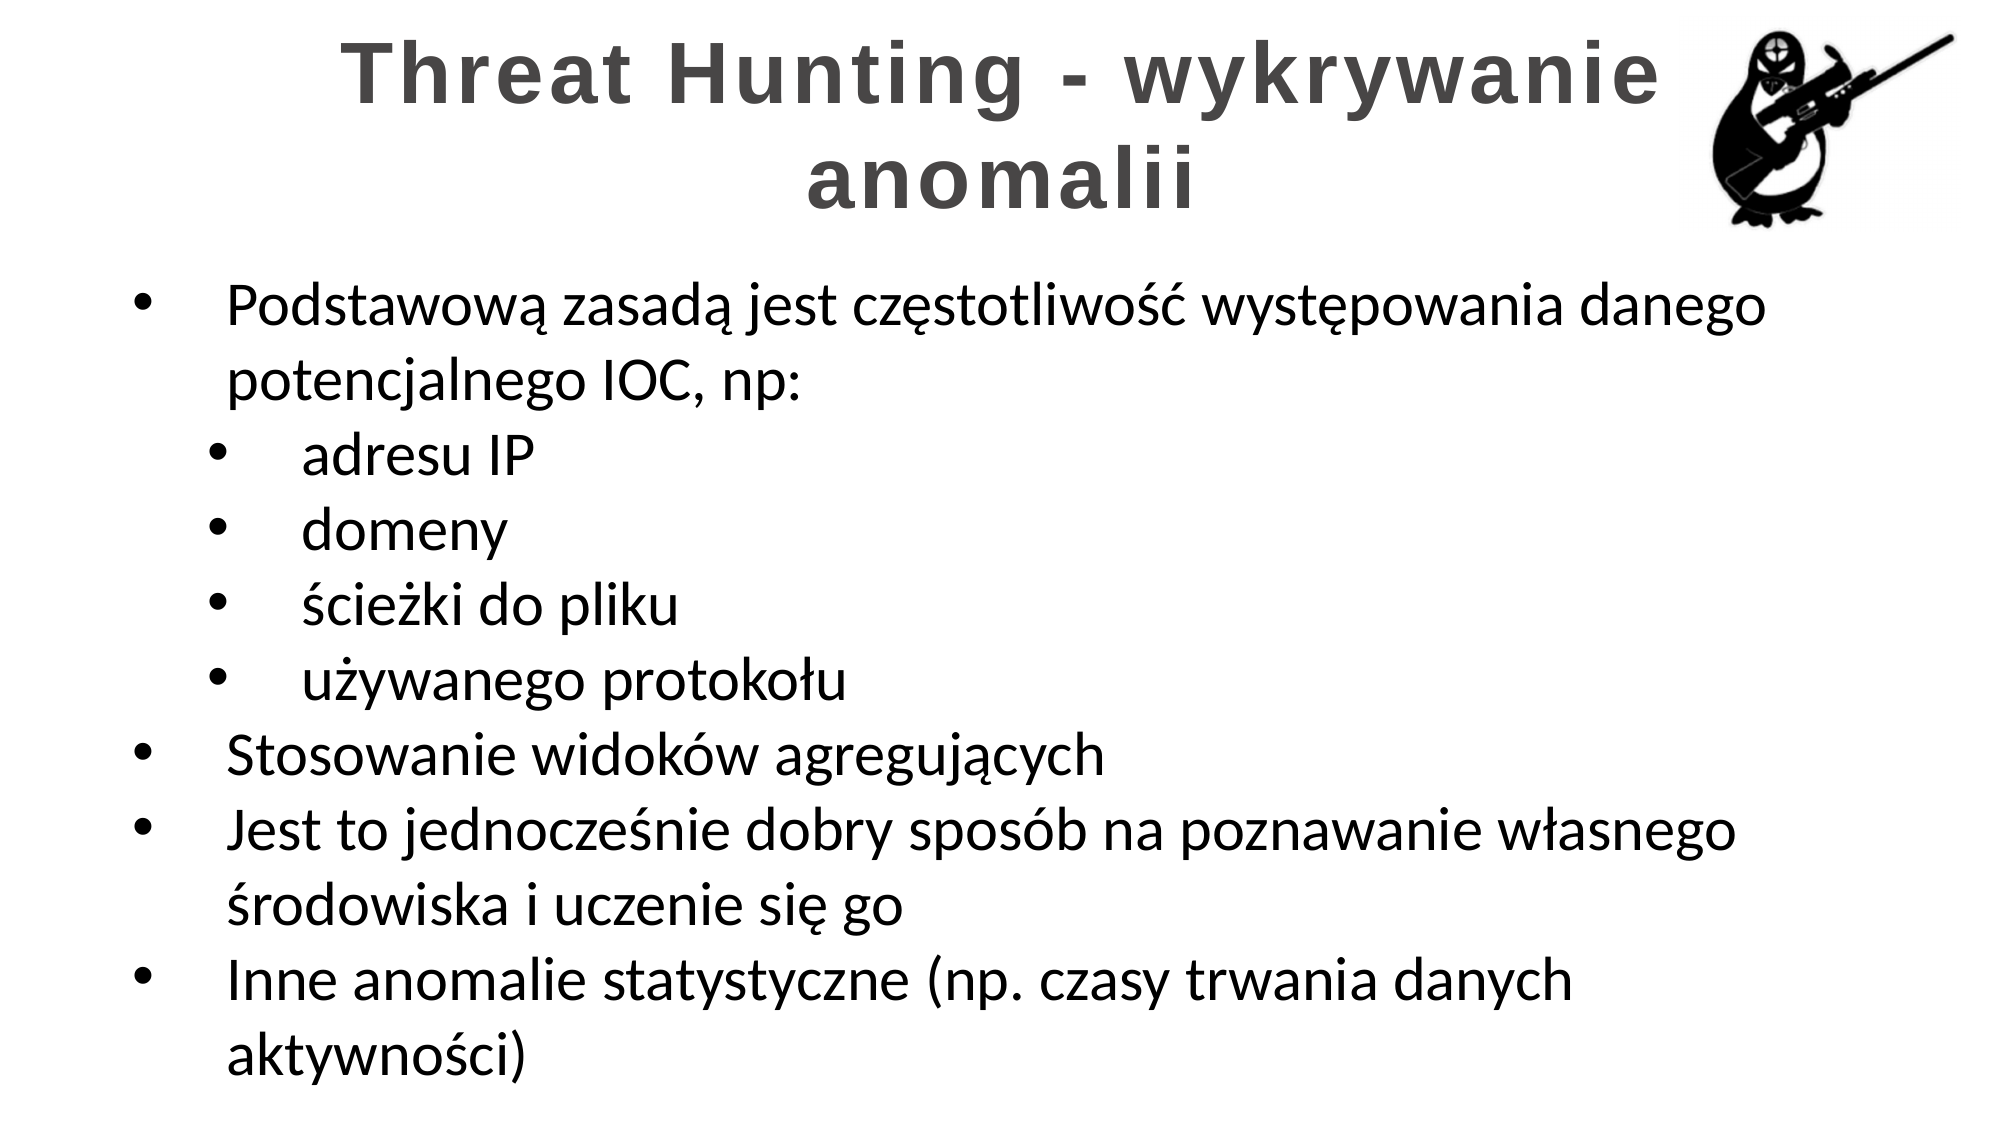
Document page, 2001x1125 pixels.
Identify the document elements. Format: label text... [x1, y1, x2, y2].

text_box Podstawową zasadą jest częstotliwość występowania danego potencjalnego IOC, np: adresu IP domeny ścieżki do pliku używanego protokołu Stosowanie widoków agregujących Jest to jednocześnie dobry sposób na poznawanie własnego środowiska i uczenie się go Inne anomalie statystyczne (np. czasy trwania danych aktywności) [132, 263, 1805, 1088]
text_box Threat Hunting - wykrywanie anomalii [176, 16, 1677, 226]
picture [1679, 16, 1961, 233]
